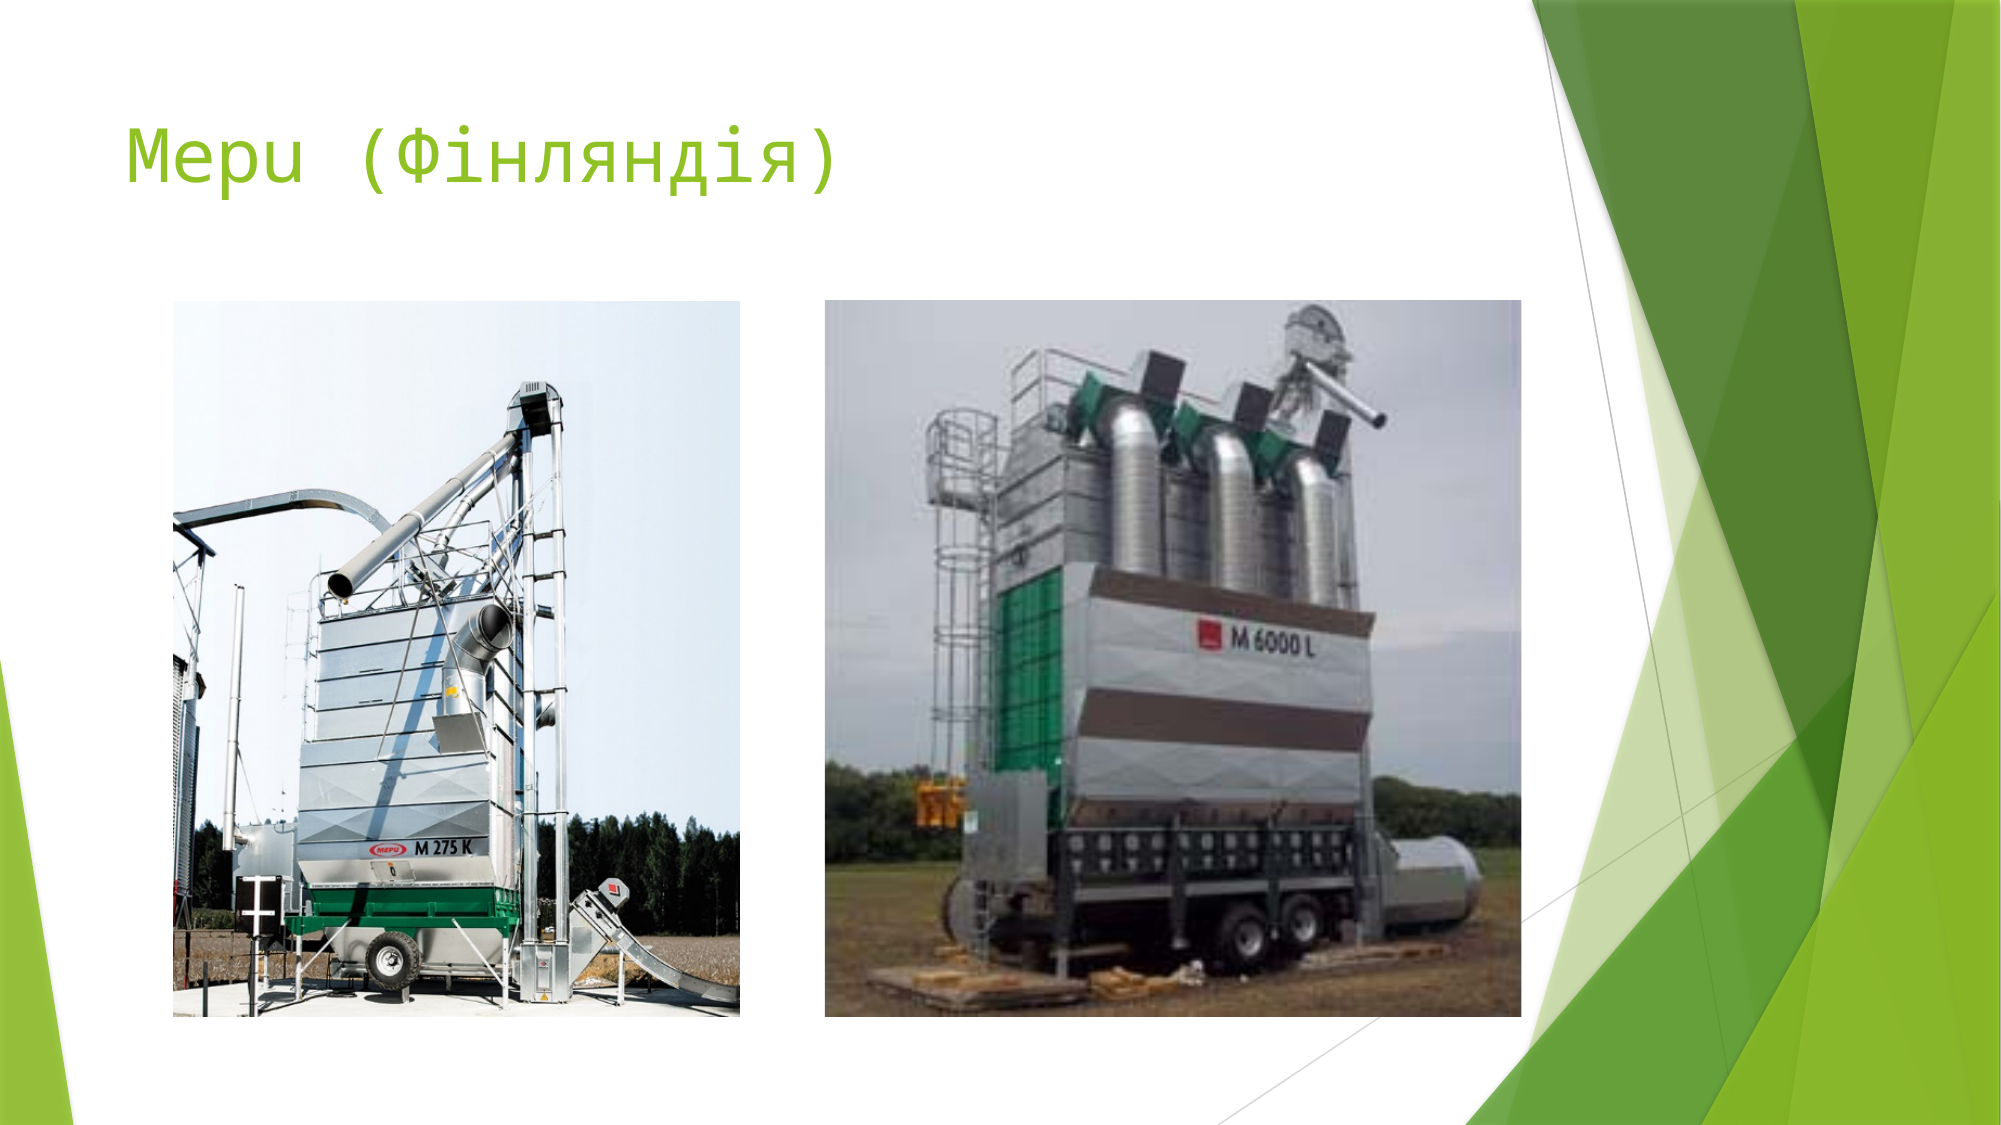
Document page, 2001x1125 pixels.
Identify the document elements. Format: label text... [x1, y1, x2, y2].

title Mepu (Фінляндія) [111, 99, 1522, 317]
picture [172, 301, 740, 1017]
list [824, 300, 1522, 1017]
